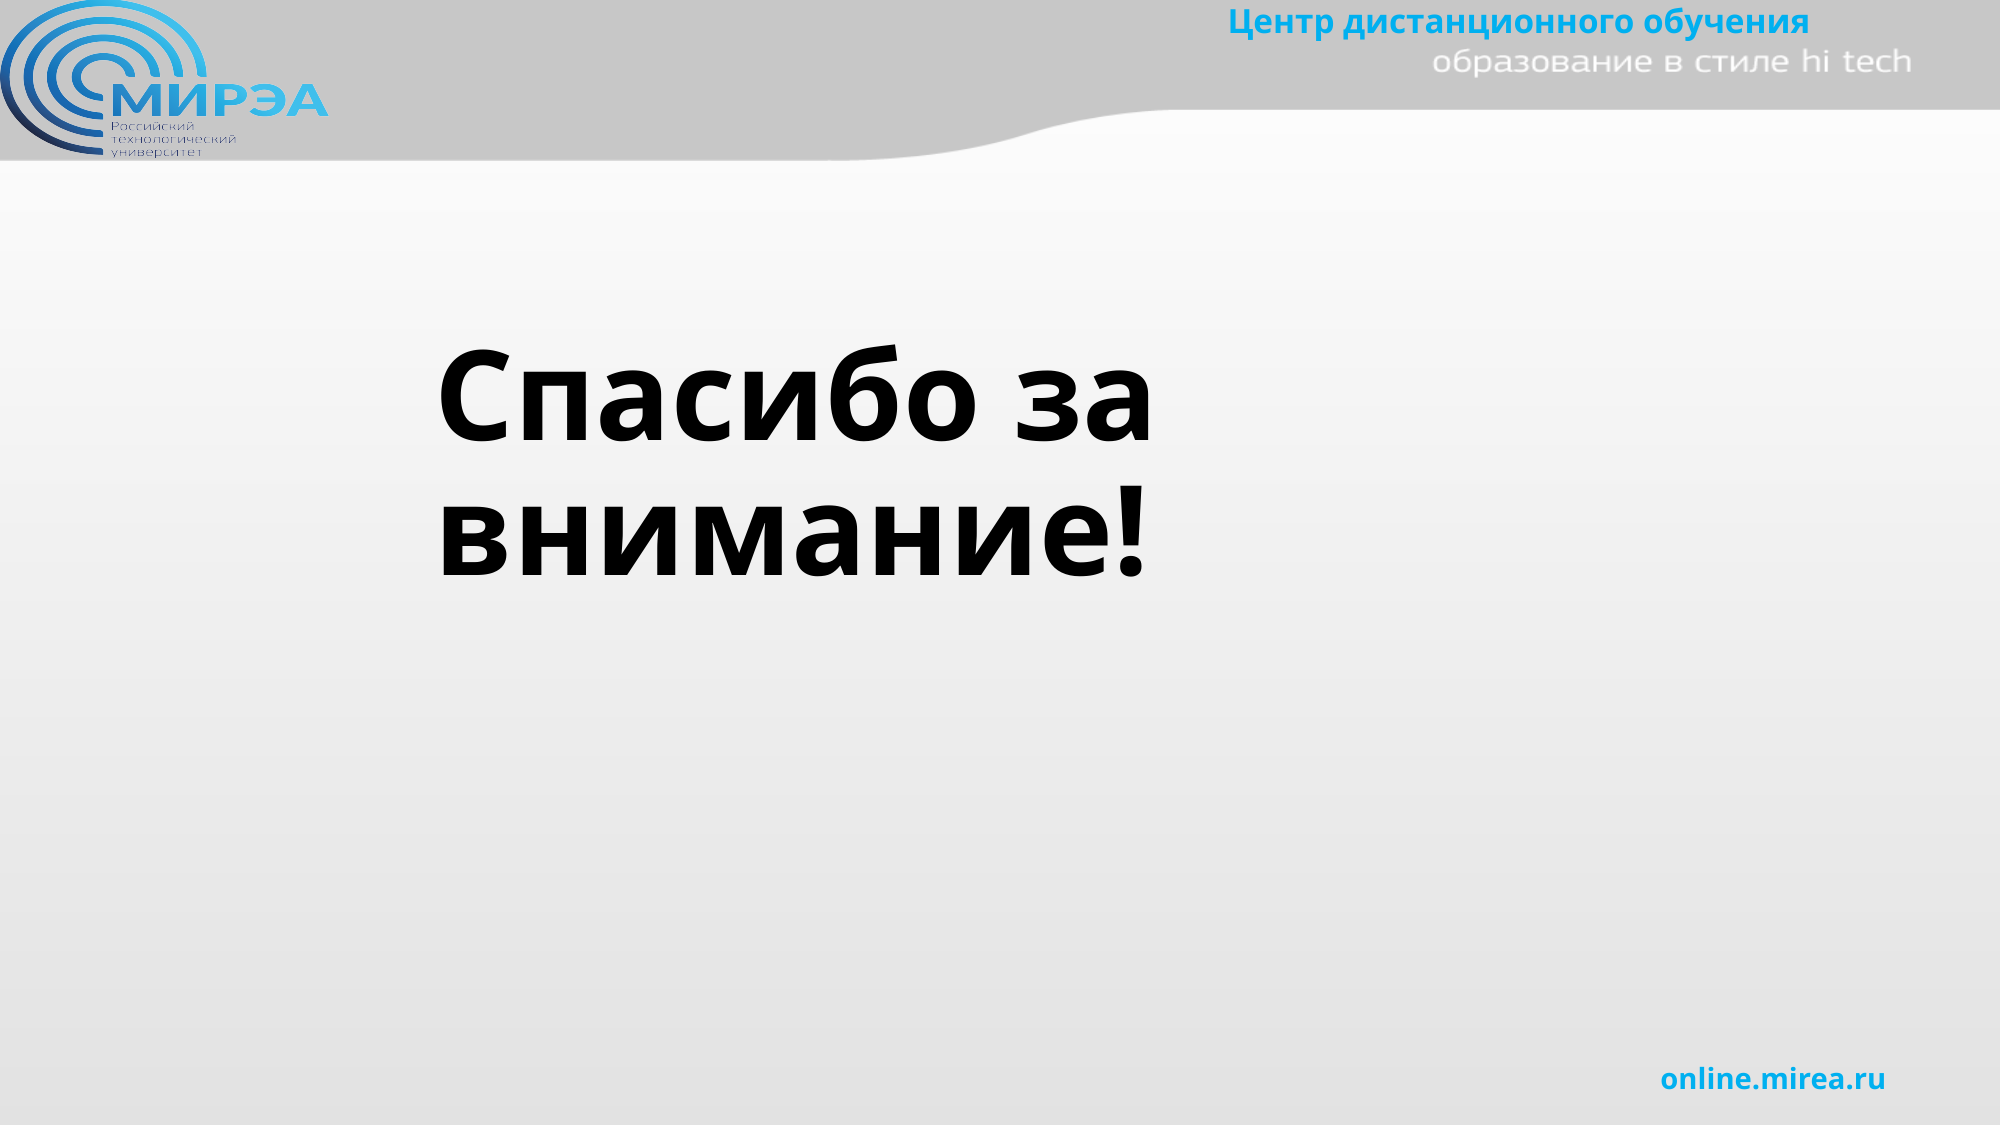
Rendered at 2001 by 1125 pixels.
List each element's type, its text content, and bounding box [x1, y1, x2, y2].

title Спасибо за внимание! [419, 503, 1720, 611]
picture [0, 0, 329, 159]
